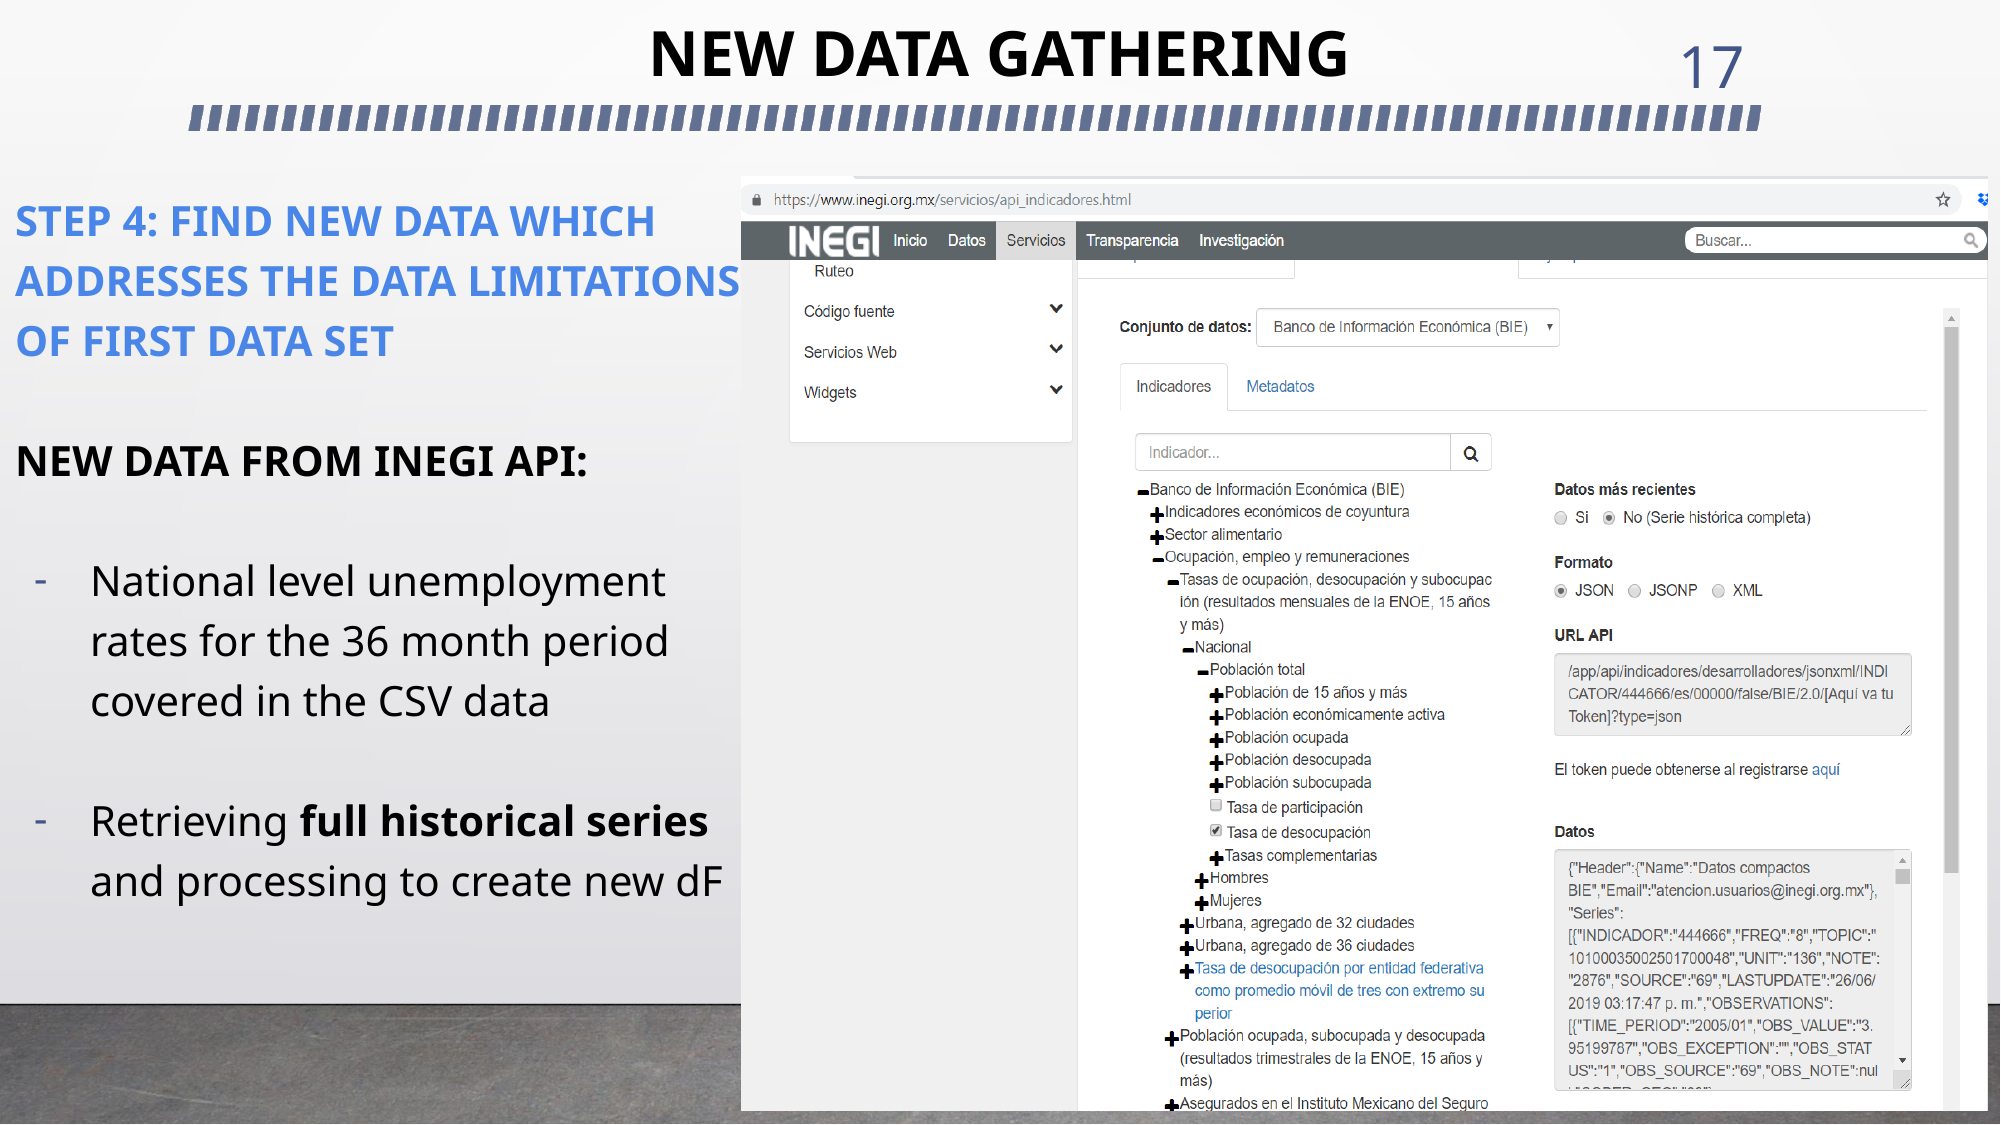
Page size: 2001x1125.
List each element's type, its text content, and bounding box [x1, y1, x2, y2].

slide_number 17 [1626, 22, 1760, 106]
title NEW DATA GATHERING [30, 15, 1970, 113]
picture [186, 113, 1762, 131]
picture [0, 176, 2000, 1124]
list STEP 4: FIND NEW DATA WHICH ADDRESSES THE DATA LIMITATIONS OF FIRST DATA SET NEW DATA FROM INEGI API: National level unemployment rates for the 36 month period covered in the CSV data Retrieving full historical series and processing to create new dF [0, 176, 740, 1066]
